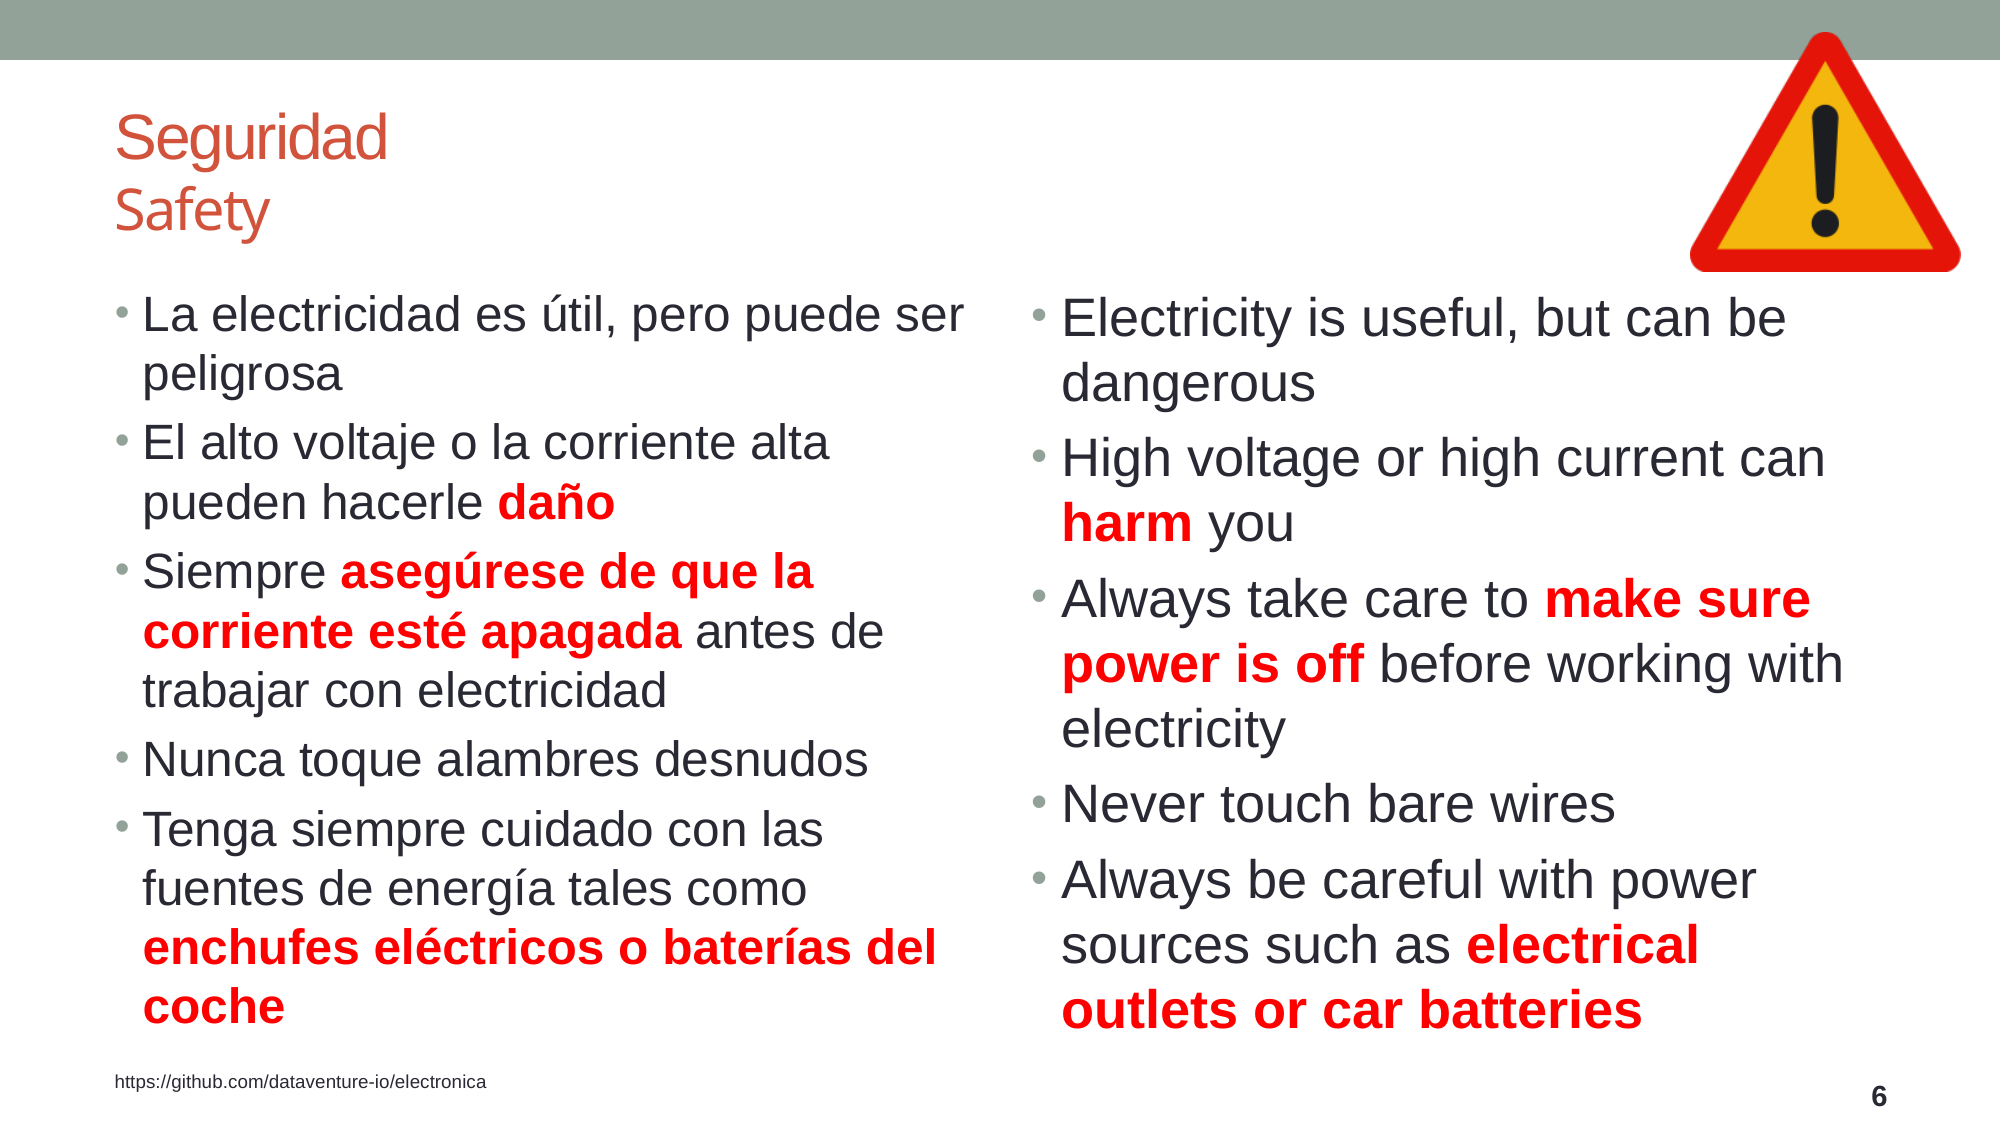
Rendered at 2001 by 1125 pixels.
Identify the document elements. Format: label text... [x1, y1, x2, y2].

slide_number 6 [1585, 1068, 1903, 1123]
list La electricidad es útil, pero puede ser peligrosa El alto voltaje o la corriente alta pueden hacerle daño Siempre asegúrese de que la corriente esté apagada antes de trabajar con electricidad Nunca toque alambres desnudos Tenga siempre cuidado con las fuentes de energía tales como enchufes eléctricos o baterías del coche [99, 274, 984, 1049]
picture [1690, 32, 1962, 272]
list Electricity is useful, but can be dangerous High voltage or high current can harm you Always take care to make sure power is off before working with electricity Never touch bare wires Always be careful with power sources such as electrical outlets or car batteries [1016, 274, 1900, 1049]
title Seguridad Safety [99, 87, 1687, 250]
